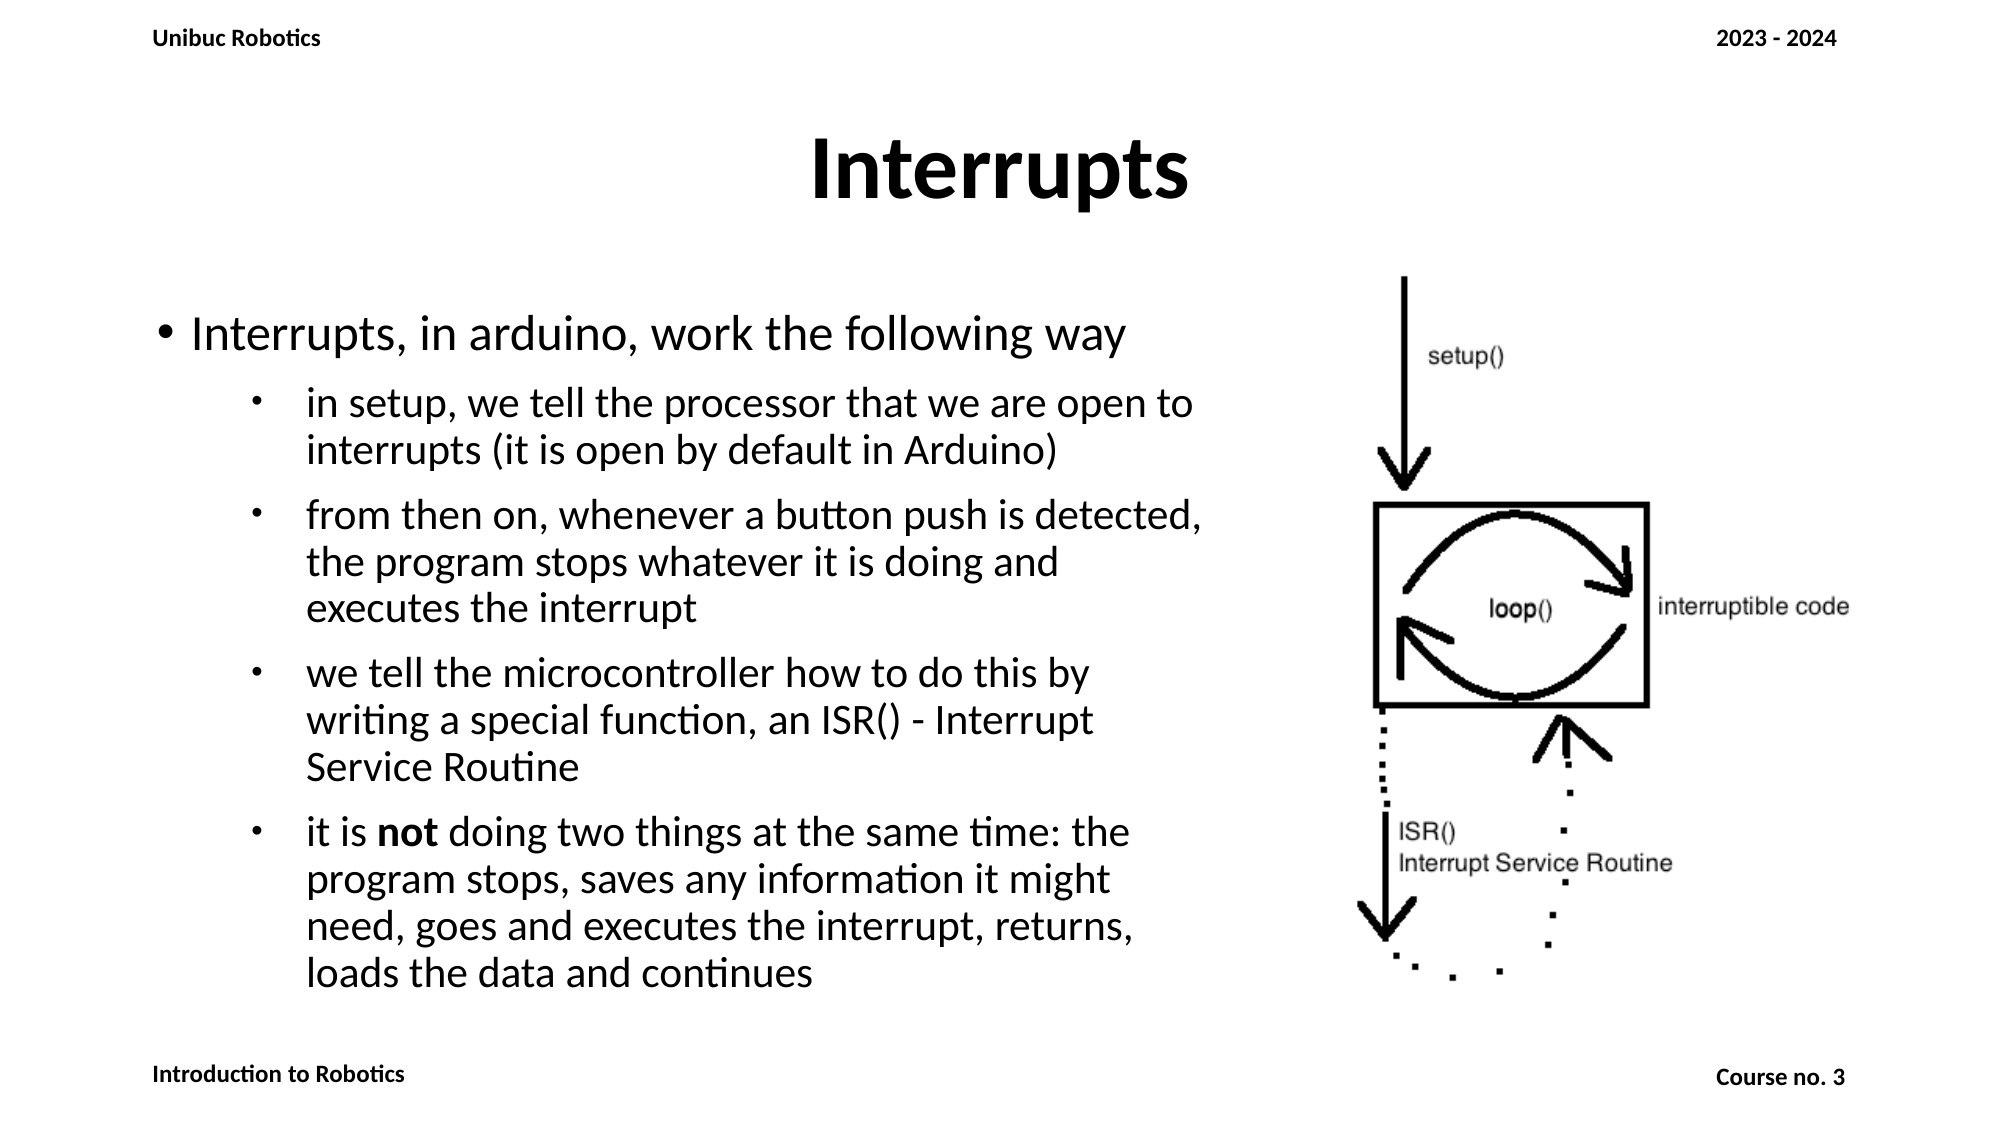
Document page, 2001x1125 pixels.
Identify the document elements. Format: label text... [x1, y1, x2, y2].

title Interrupts [137, 59, 1863, 278]
list Interrupts, in arduino, work the following way in setup, we tell the processor that we are open to interrupts (it is open by default in Arduino) from then on, whenever a button push is detected, the program stops whatever it is doing and executes the interrupt we tell the microcontroller how to do this by writing a special function, an ISR() - Interrupt Service Routine it is not doing two things at the same time: the program stops, saves any information it might need, goes and executes the interrupt, returns, loads the data and continues [137, 299, 1230, 1014]
picture [1305, 253, 1863, 1014]
